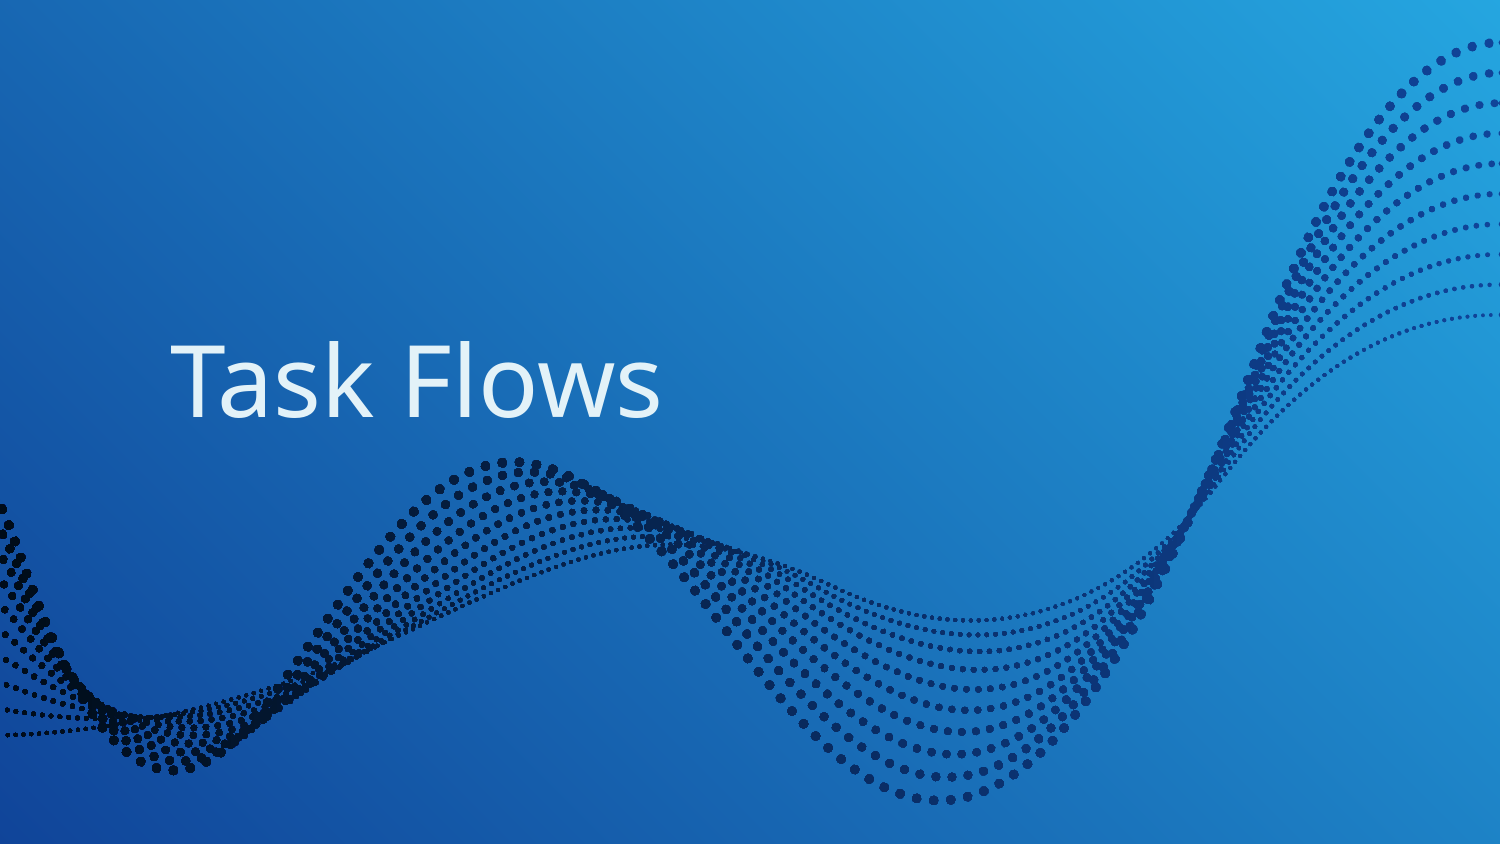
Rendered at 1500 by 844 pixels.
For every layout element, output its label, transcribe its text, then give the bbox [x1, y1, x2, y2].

title Task Flows [170, 339, 1330, 440]
